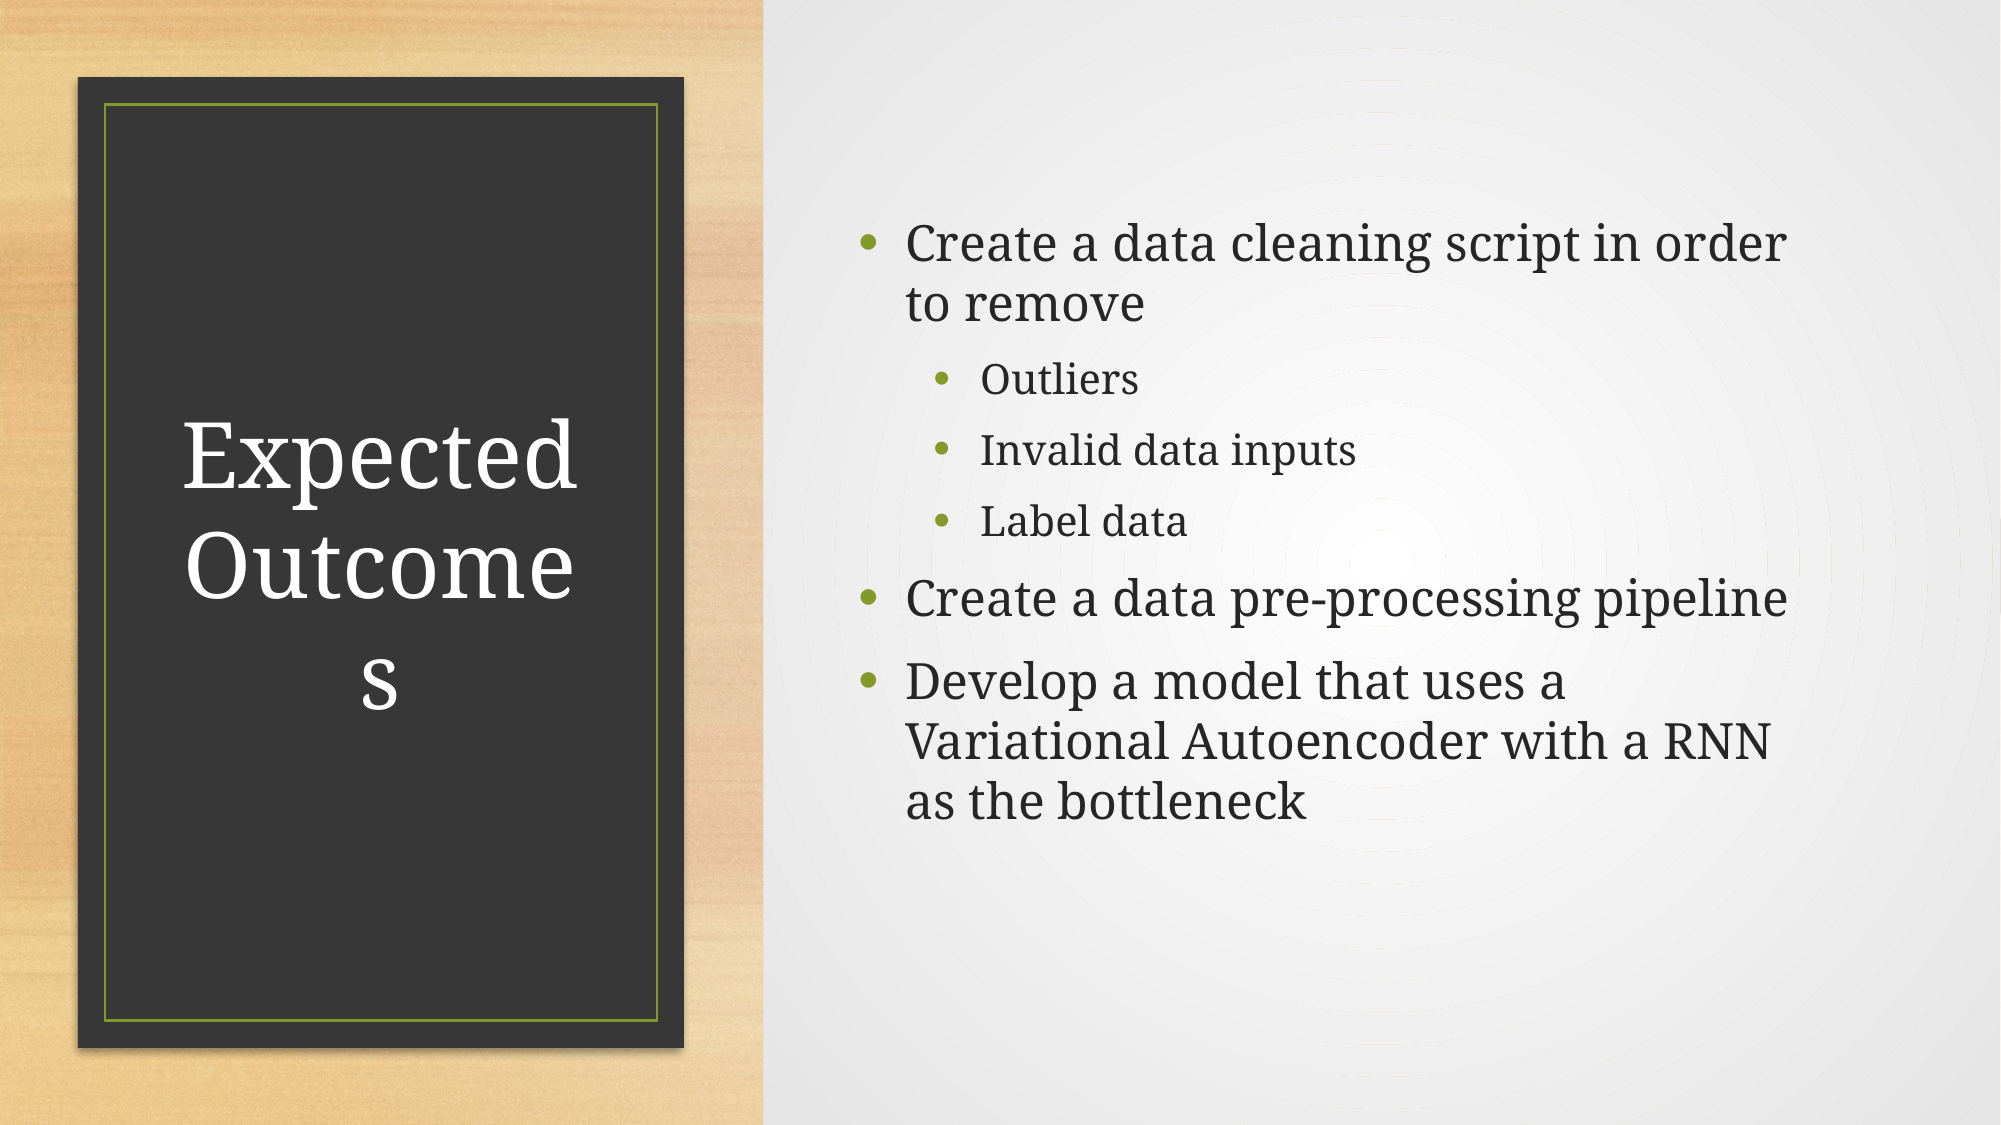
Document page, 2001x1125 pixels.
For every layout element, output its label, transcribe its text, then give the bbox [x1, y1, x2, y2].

text_box [77, 76, 685, 1049]
title Expected Outcomes [156, 156, 605, 968]
text_box [762, 0, 2000, 1125]
list Create a data cleaning script in order to remove Outliers Invalid data inputs Label data Create a data pre-processing pipeline Develop a model that uses a Variational Autoencoder with a RNN as the bottleneck [843, 77, 1820, 964]
text_box [0, 0, 762, 1125]
text_box [104, 103, 658, 1021]
